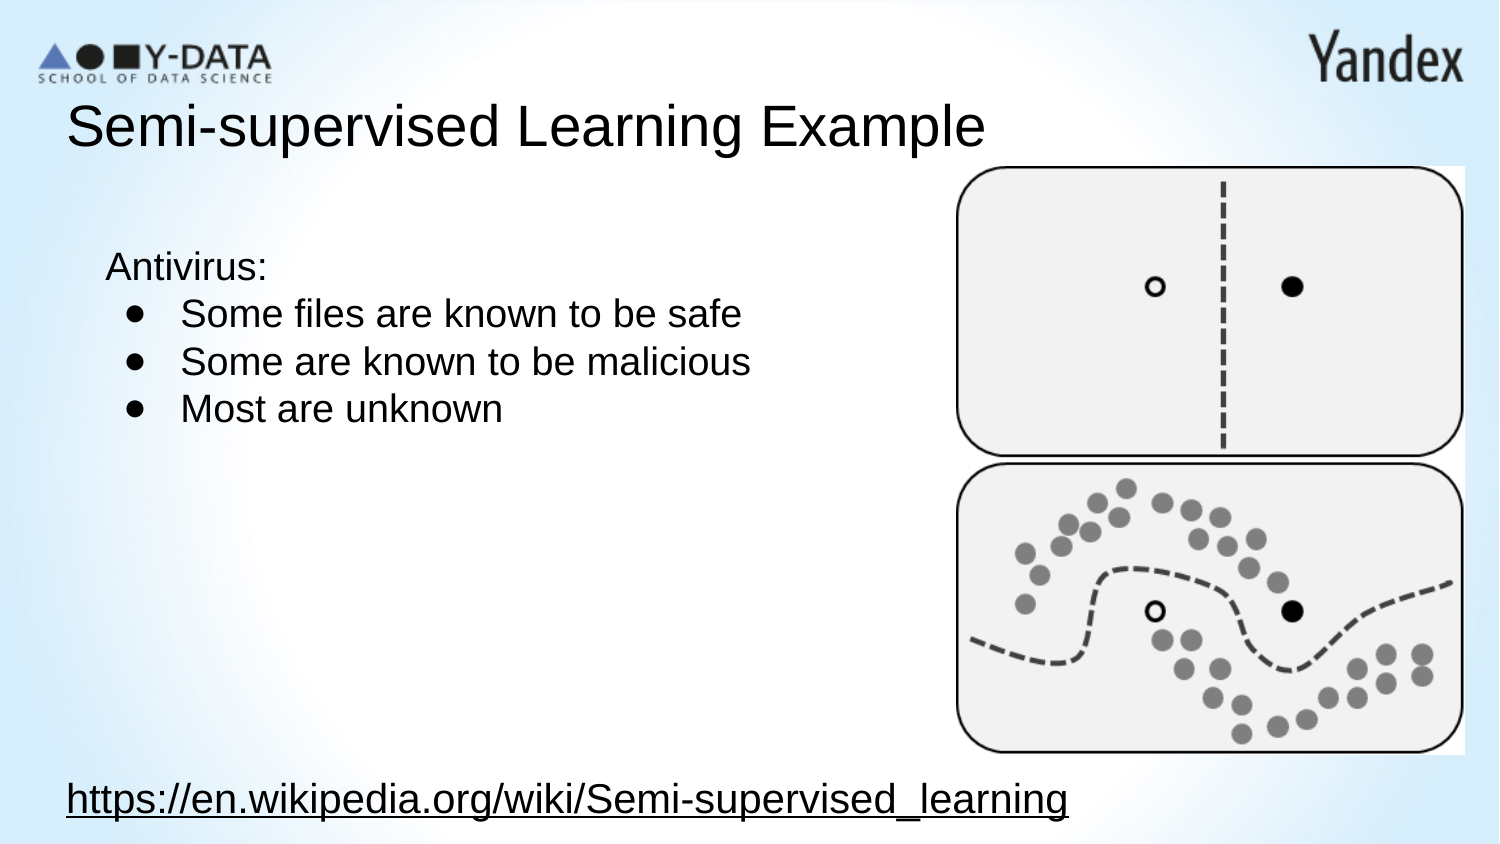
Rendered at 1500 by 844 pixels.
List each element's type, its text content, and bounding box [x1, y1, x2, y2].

picture [0, 0, 1500, 844]
text_box Antivirus: Some files are known to be safe Some are known to be malicious Most are unknown [90, 225, 786, 618]
list https://en.wikipedia.org/wiki/Semi-supervised_learning [51, 749, 1449, 819]
title Semi-supervised Learning Example [51, 72, 1449, 167]
